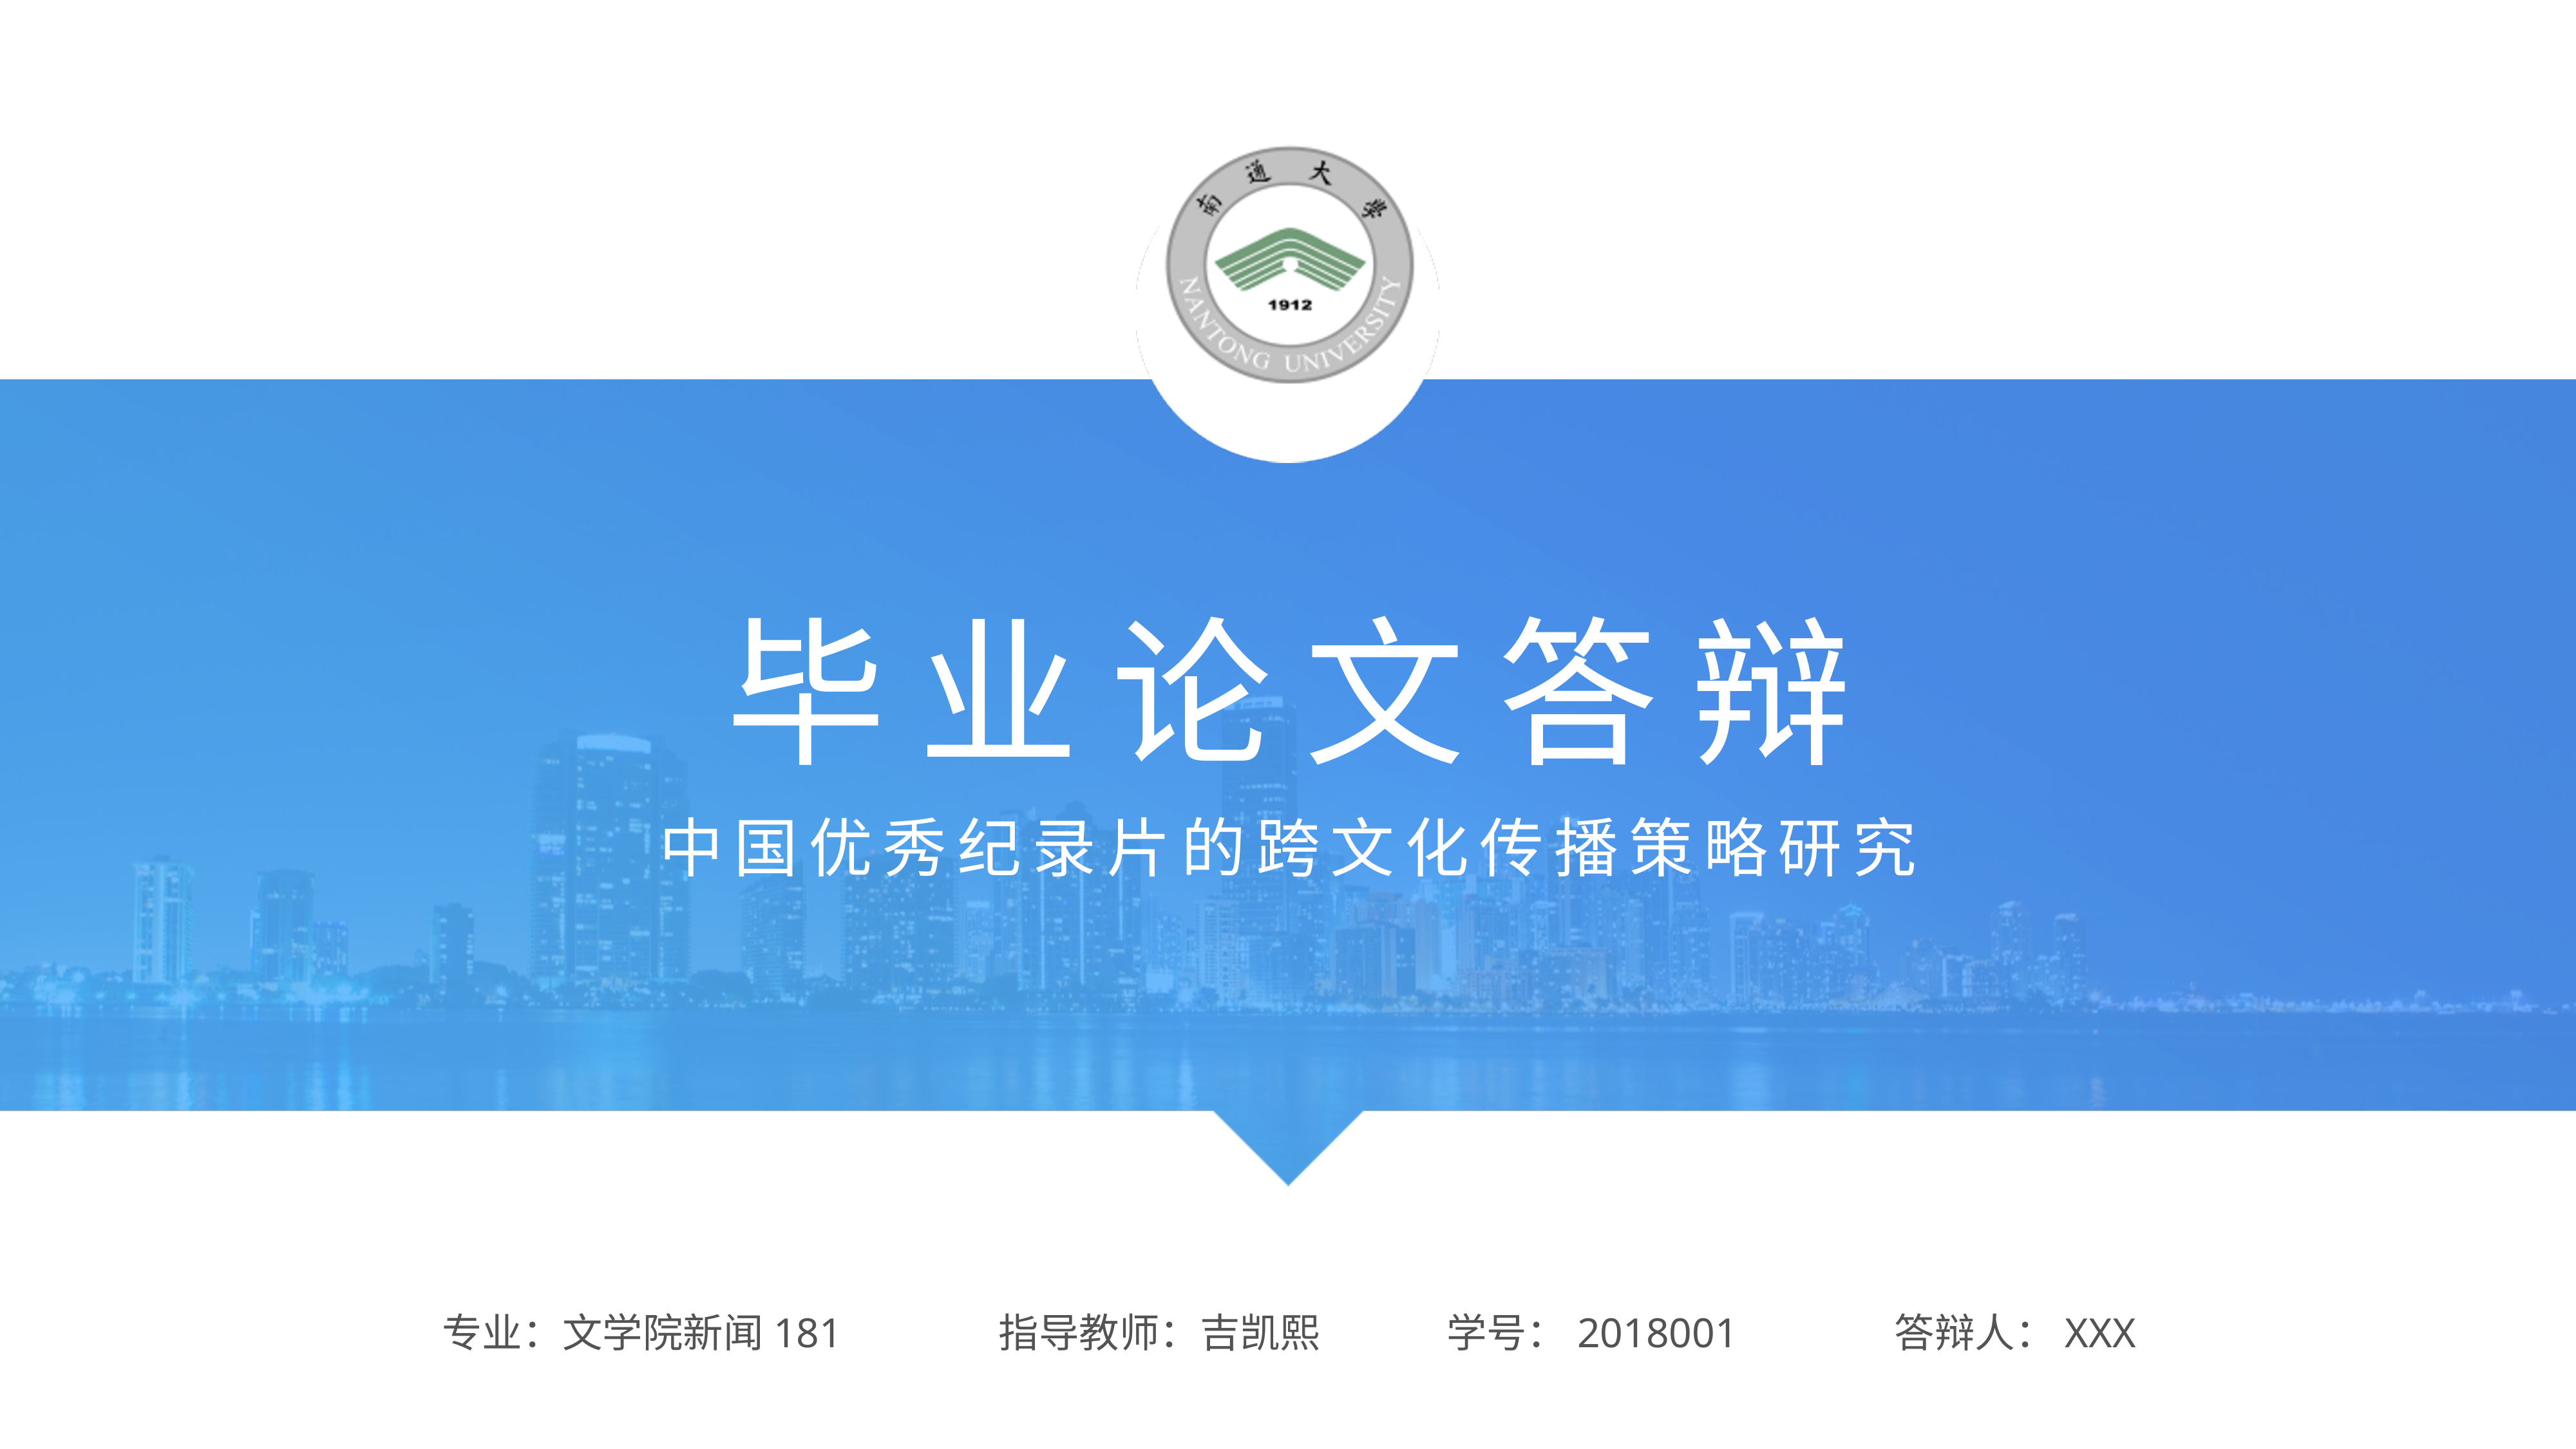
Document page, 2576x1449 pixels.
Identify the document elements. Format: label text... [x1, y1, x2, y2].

text_box 专业：文学院新闻181 指导教师：吉凯熙 学号：2018001 答辩人：XXX [91, 1307, 2487, 1356]
picture [0, 135, 2576, 1186]
